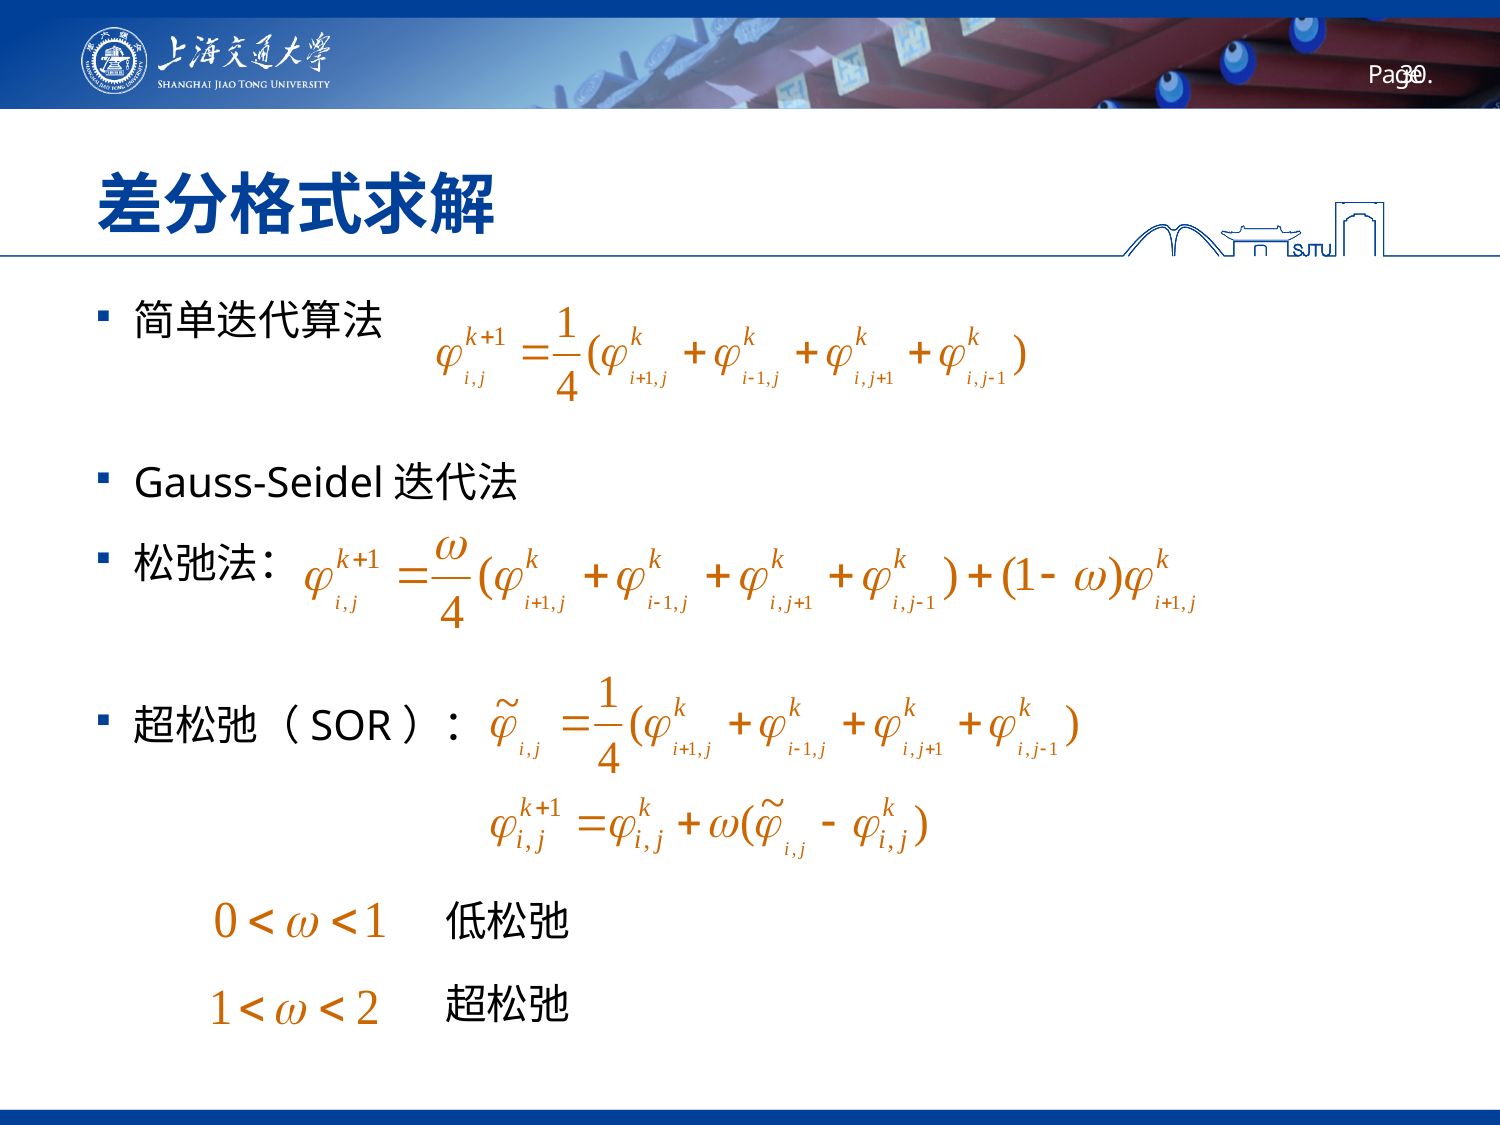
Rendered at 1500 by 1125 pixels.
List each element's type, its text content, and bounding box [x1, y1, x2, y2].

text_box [206, 890, 390, 949]
picture [0, 18, 1500, 109]
title 差分格式求解 [81, 160, 1455, 255]
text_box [206, 978, 384, 1035]
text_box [297, 513, 1208, 637]
text_box 超松弛 [430, 970, 703, 1036]
list 简单迭代算法 Gauss-Seidel迭代法 松弛法： 超松弛（SOR）： [81, 276, 1455, 1084]
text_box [484, 662, 1087, 868]
text_box 低松弛 [430, 887, 703, 953]
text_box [430, 294, 1034, 410]
